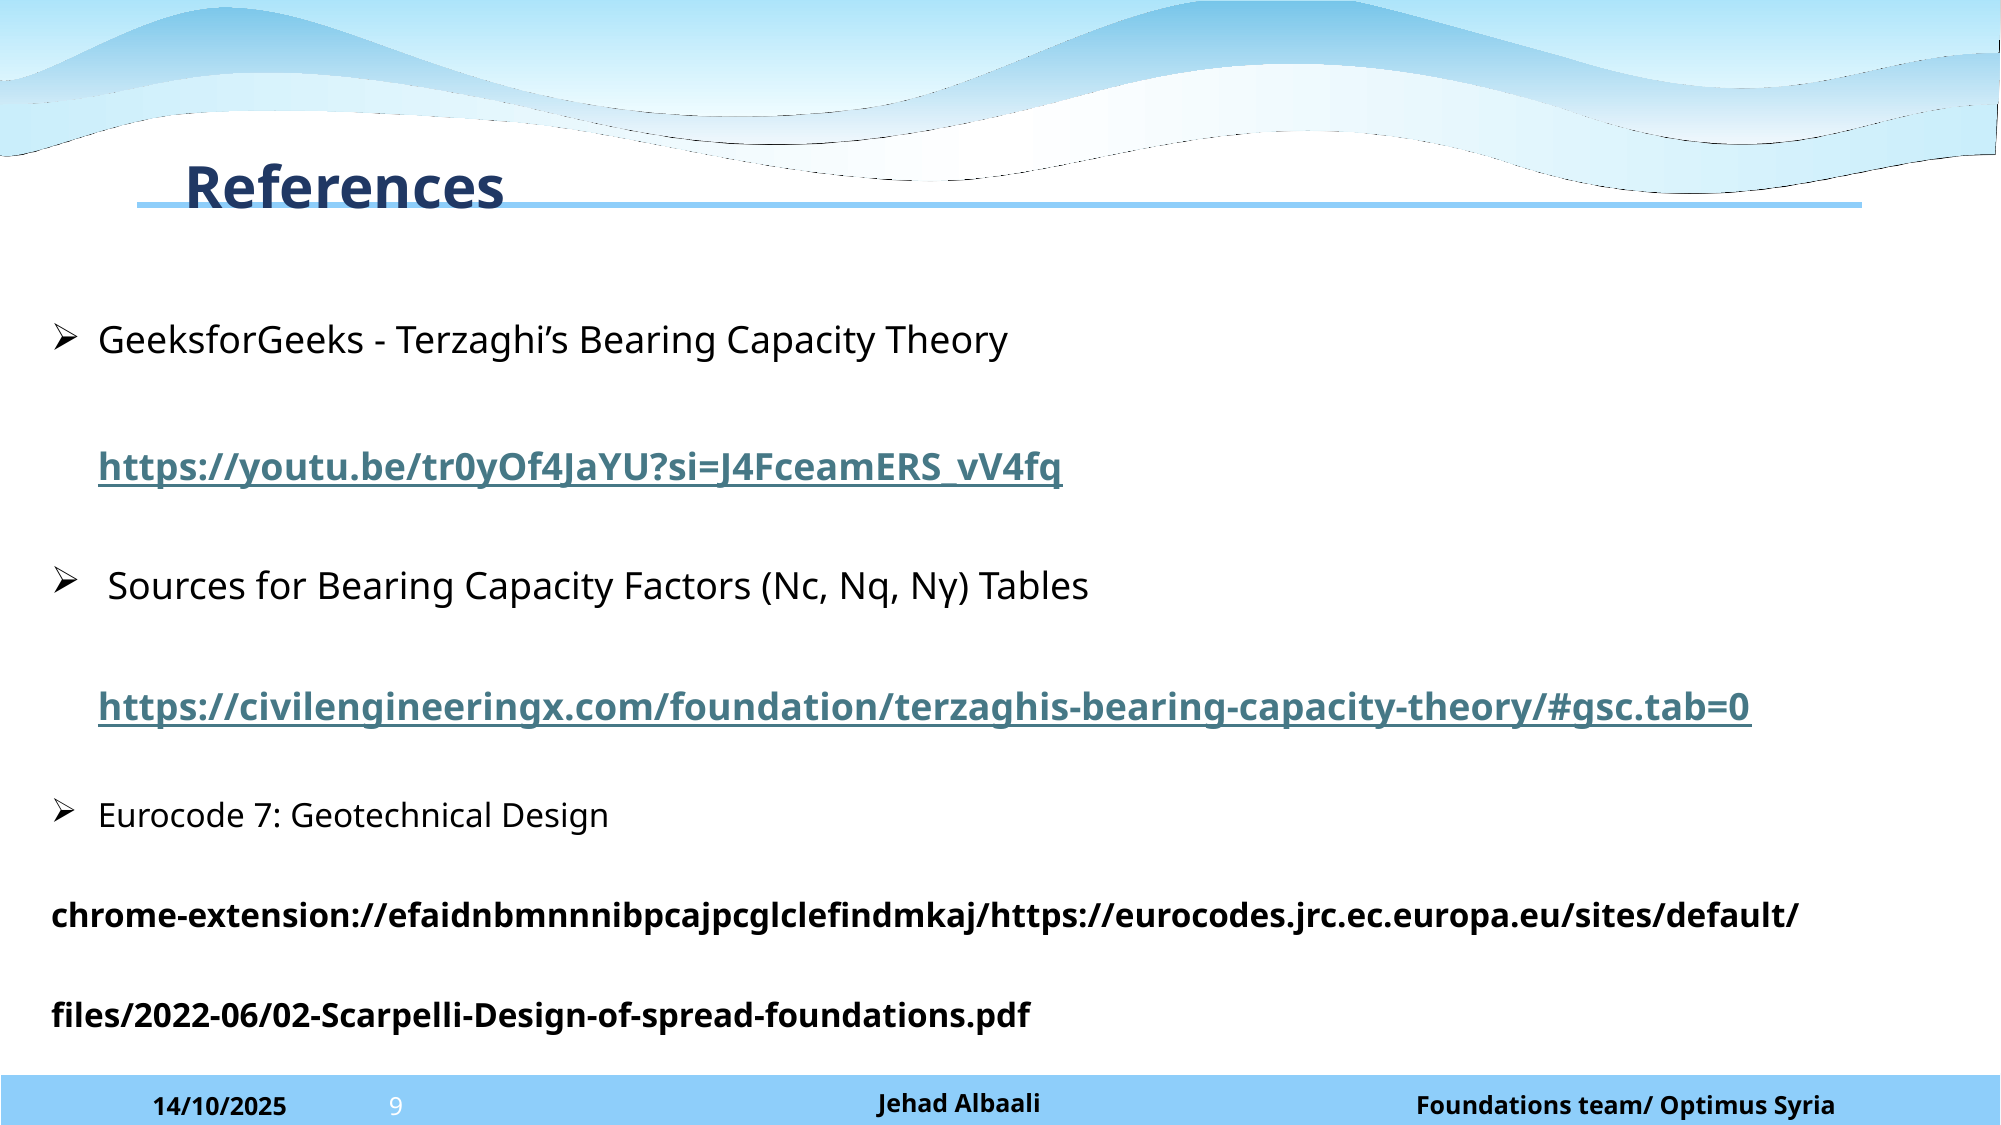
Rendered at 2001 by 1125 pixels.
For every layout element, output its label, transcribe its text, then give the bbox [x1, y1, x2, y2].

text_box References [169, 37, 1177, 228]
text_box GeeksforGeeks - Terzaghi’s Bearing Capacity Theory https://youtu.be/tr0yOf4JaYU?si=J4FceamERS_vV4fq Sources for Bearing Capacity Factors (Nc, Nq, Nγ) Tables https://civilengineeringx.com/foundation/terzaghis-bearing-capacity-theory/#gsc.tab=0 Eurocode 7: Geotechnical Design chrome-extension://efaidnbmnnnibpcajpcglclefindmkaj/https://eurocodes.jrc.ec.europa.eu/sites/default/files/2022-06/02-Scarpelli-Design-of-spread-foundations.pdf [36, 231, 1884, 1125]
text_box [0, 0, 2000, 75]
